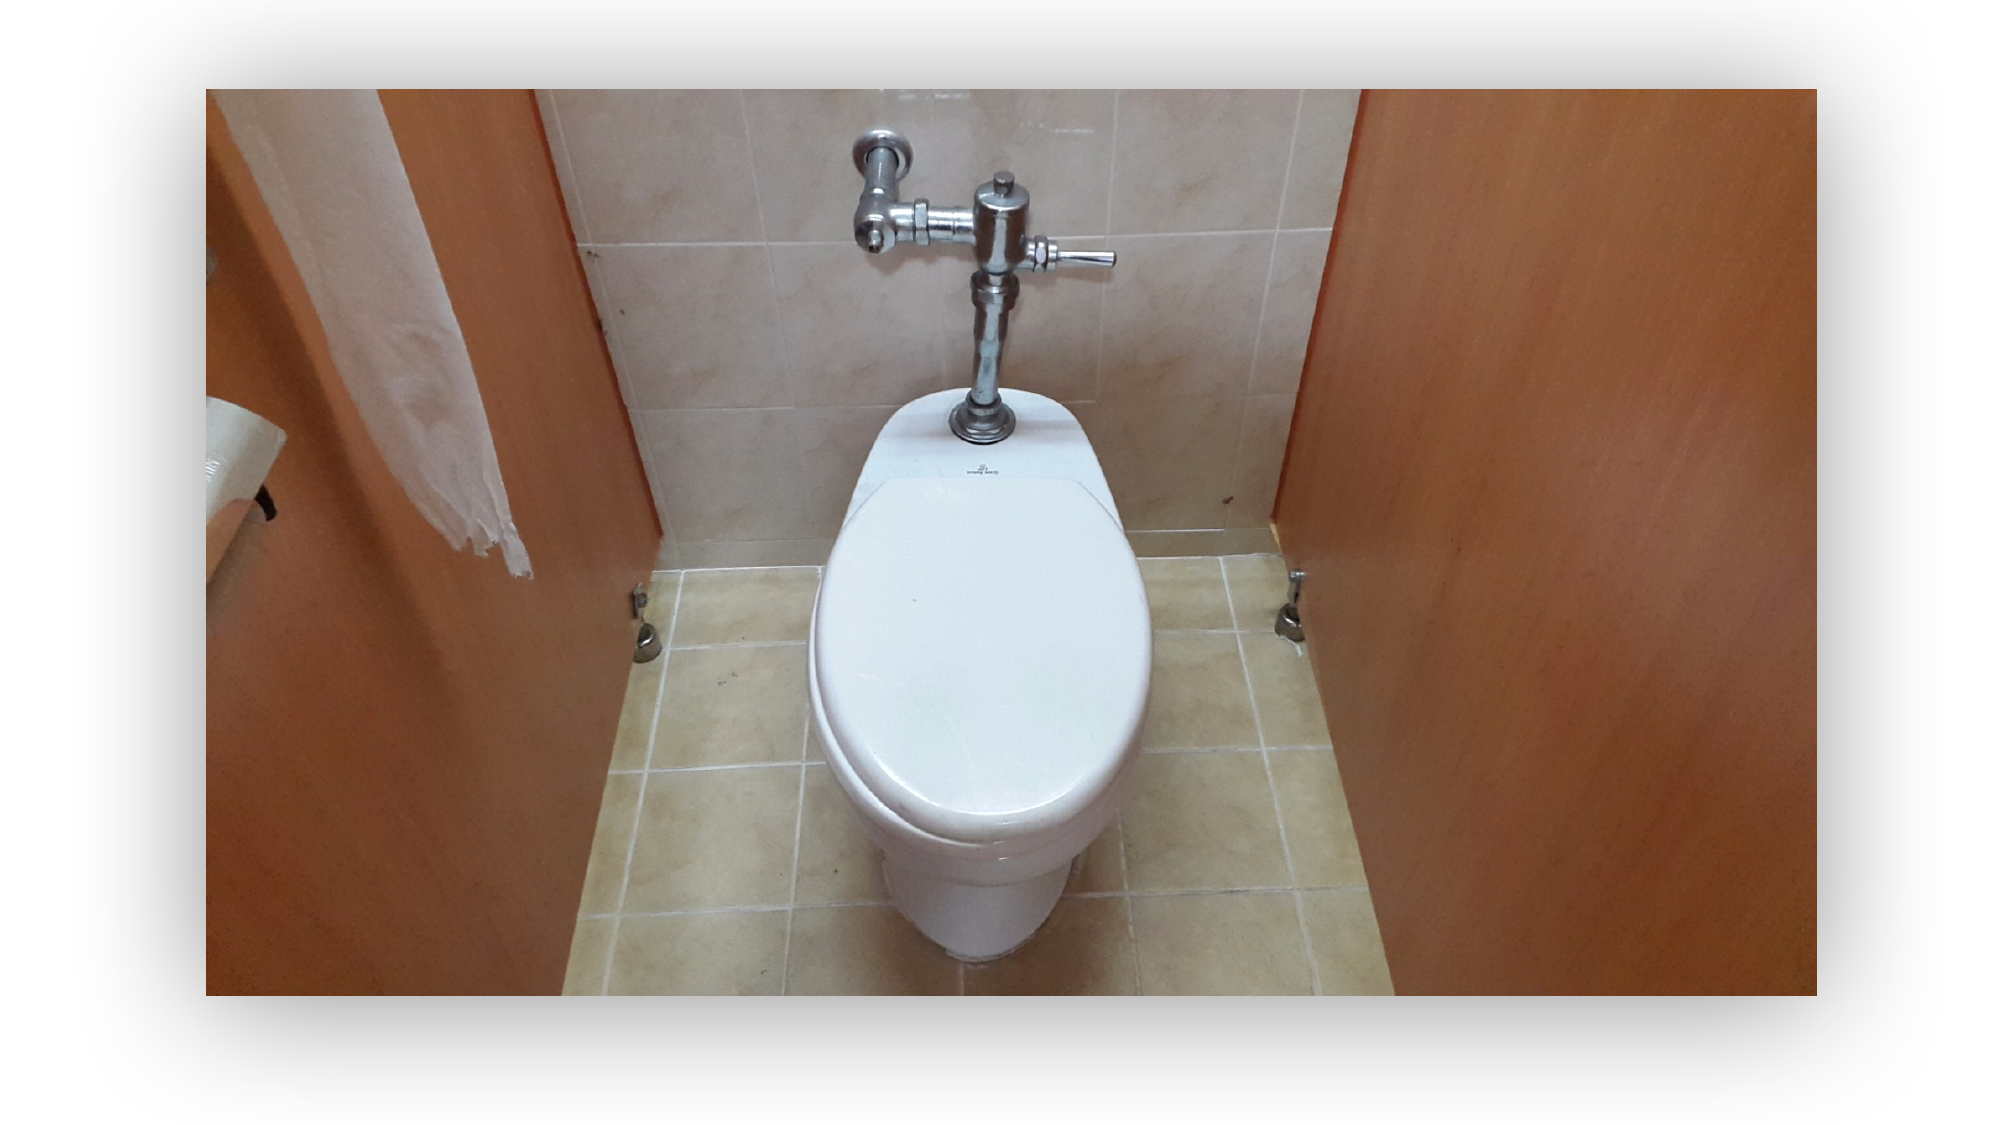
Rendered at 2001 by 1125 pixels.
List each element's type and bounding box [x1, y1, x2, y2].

list [206, 89, 1817, 996]
